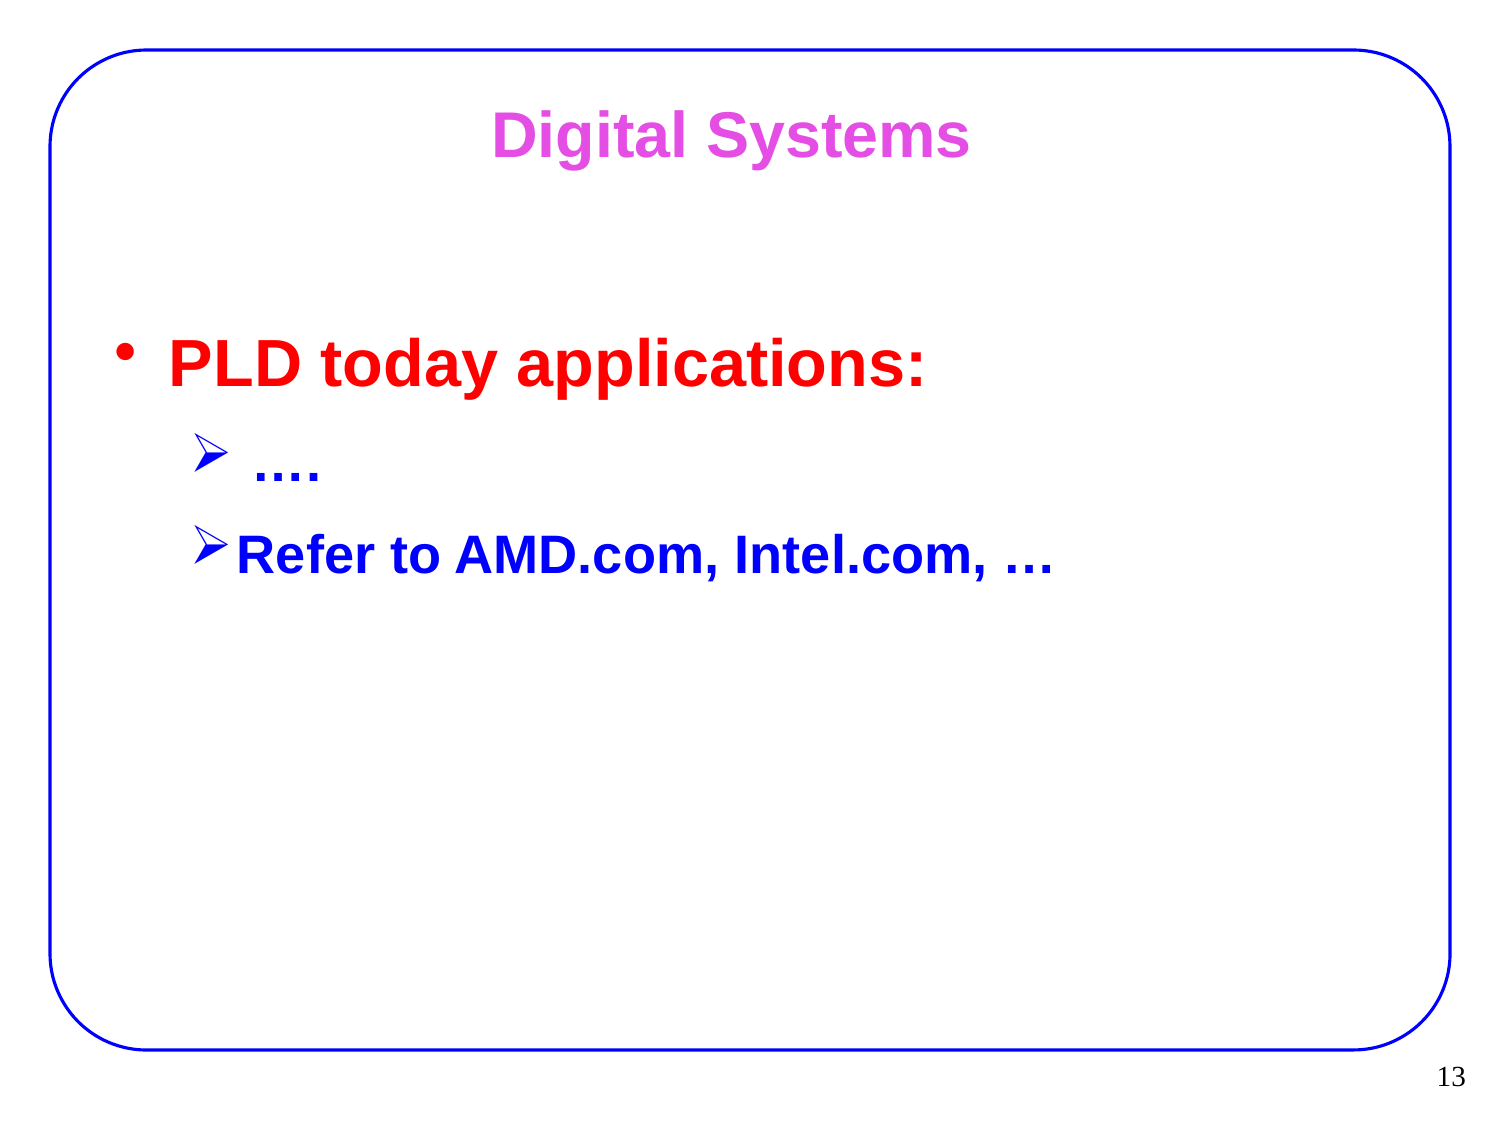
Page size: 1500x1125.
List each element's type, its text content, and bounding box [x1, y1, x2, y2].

text_box PLD today applications: …. Refer to AMD.com, Intel.com, … [100, 312, 1363, 592]
slide_number 13 [1388, 1047, 1481, 1104]
title Digital Systems [93, 37, 1369, 226]
